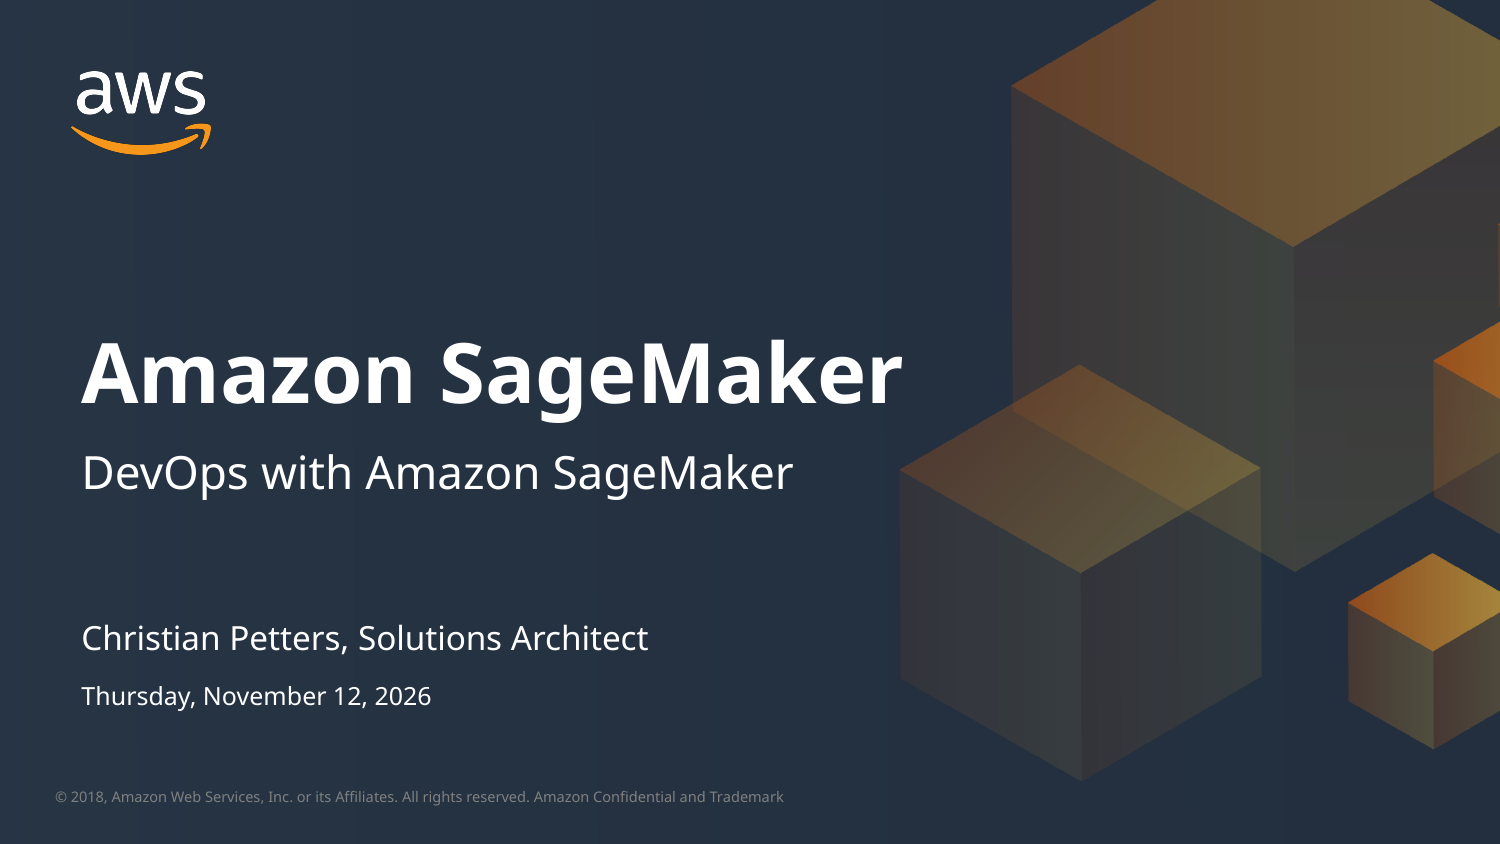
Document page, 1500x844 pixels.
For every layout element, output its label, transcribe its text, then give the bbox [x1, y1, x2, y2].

list Amazon SageMaker [66, 313, 1268, 436]
list DevOps with Amazon SageMaker [66, 436, 1058, 563]
list Monday, July 30, 2018 [66, 672, 671, 734]
list Christian Petters, Solutions Architect [66, 610, 671, 672]
picture [0, 0, 1500, 844]
